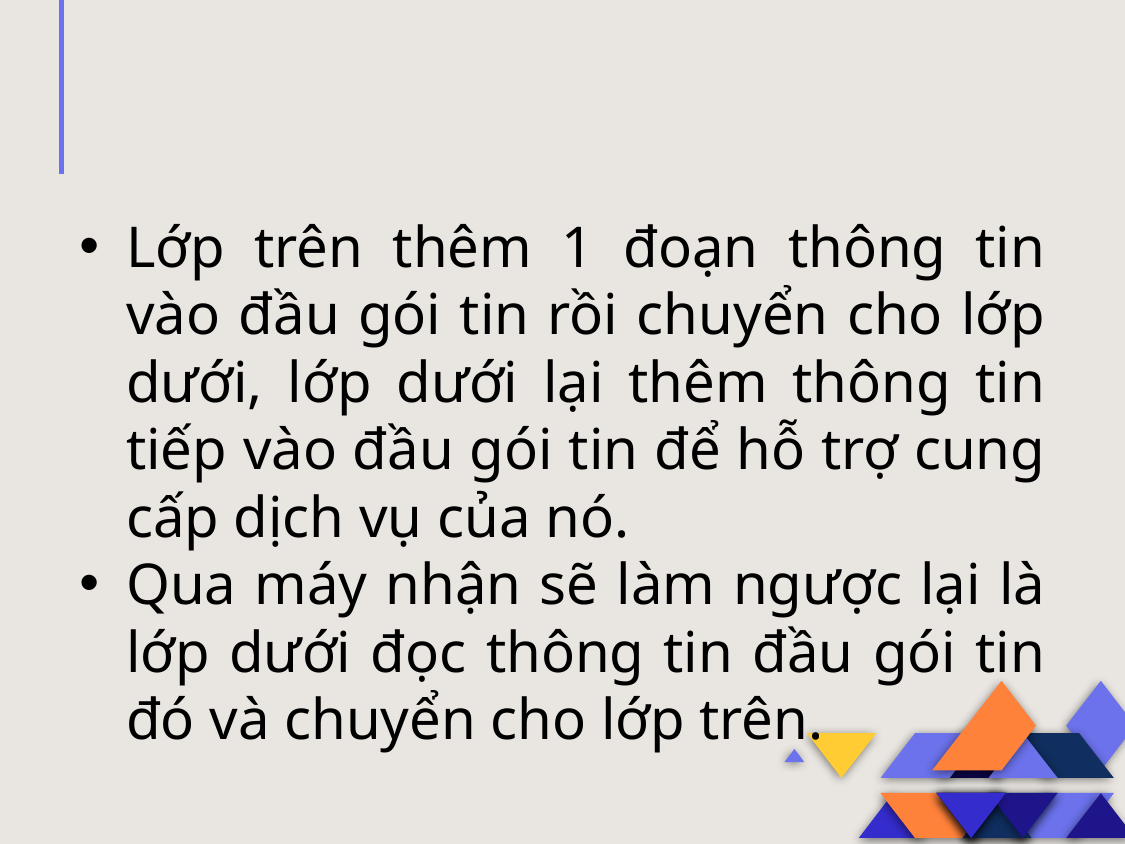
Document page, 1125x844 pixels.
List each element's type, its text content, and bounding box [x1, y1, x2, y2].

text_box Lớp trên thêm 1 đoạn thông tin vào đầu gói tin rồi chuyển cho lớp dưới, lớp dưới lại thêm thông tin tiếp vào đầu gói tin để hỗ trợ cung cấp dịch vụ của nó. Qua máy nhận sẽ làm ngược lại là lớp dưới đọc thông tin đầu gói tin đó và chuyển cho lớp trên. [64, 203, 1061, 628]
